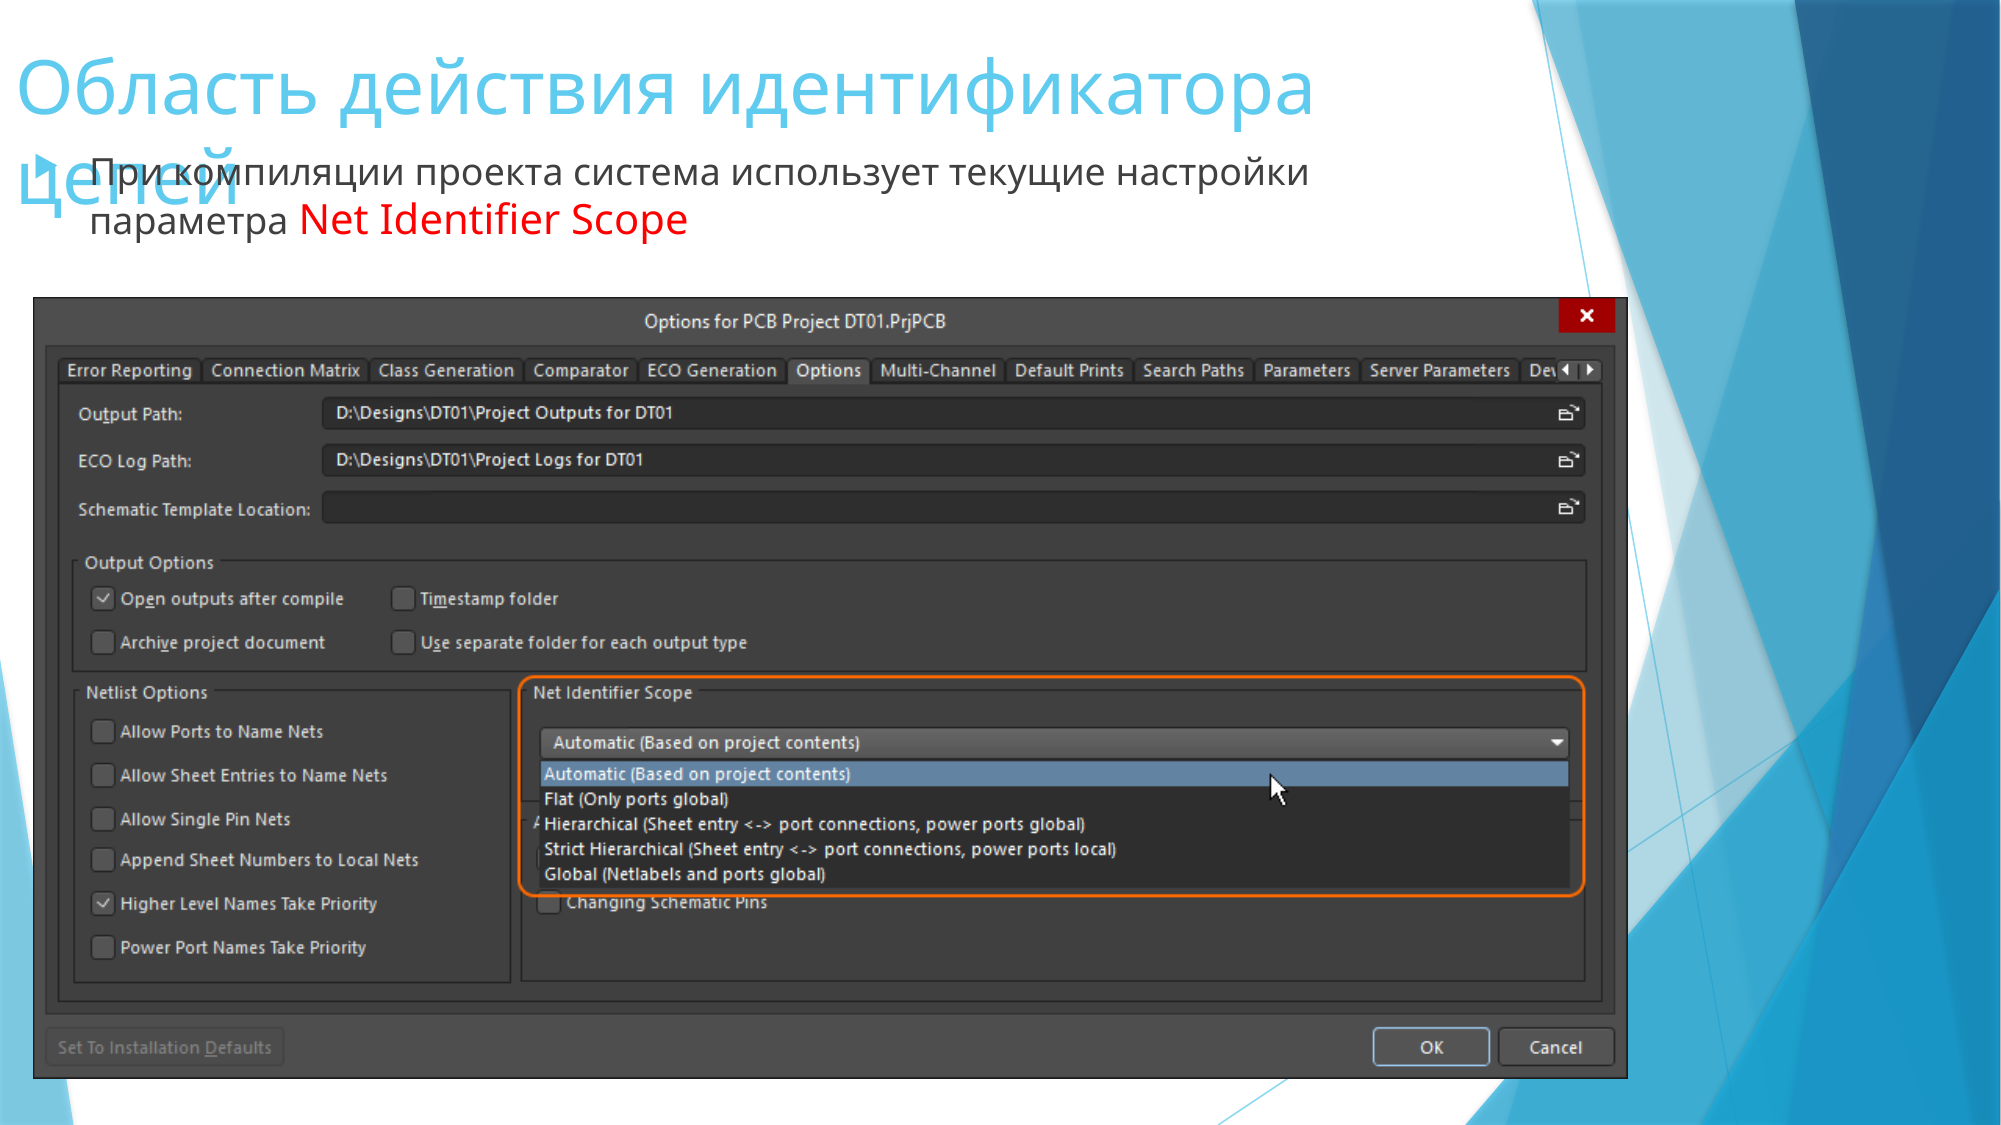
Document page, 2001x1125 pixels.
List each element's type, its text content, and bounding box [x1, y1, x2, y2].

list При компиляции проекта система использует текущие настройки параметра Net Identifier Scope [17, 140, 1429, 777]
picture [33, 297, 1629, 1080]
title Область действия идентификатора цепей [0, 31, 1557, 249]
